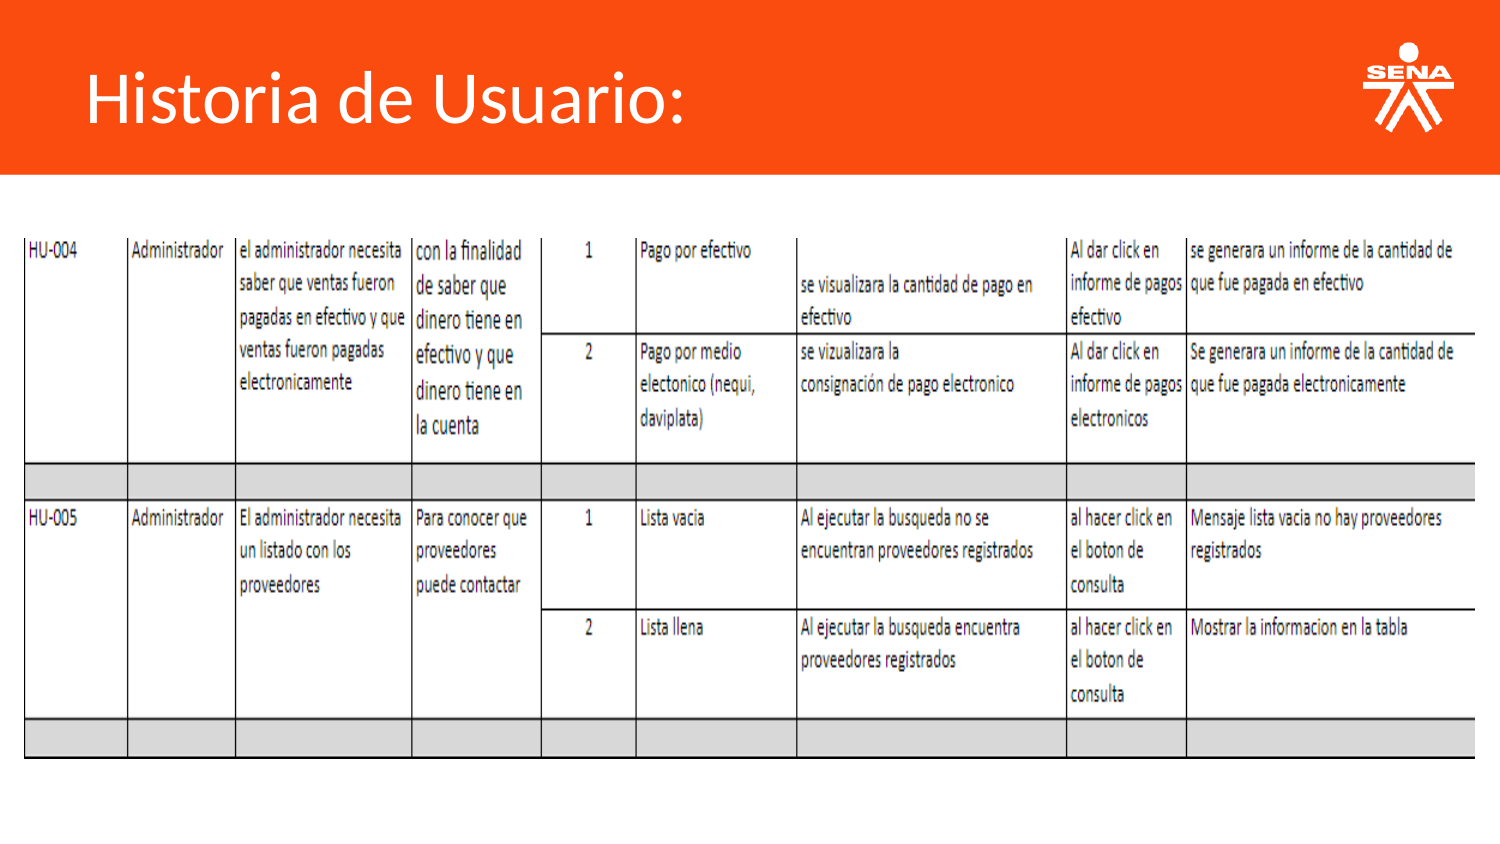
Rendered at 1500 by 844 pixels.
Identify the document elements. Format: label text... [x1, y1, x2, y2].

picture [0, 0, 1500, 844]
text_box Historia de Usuario: [70, 41, 856, 147]
